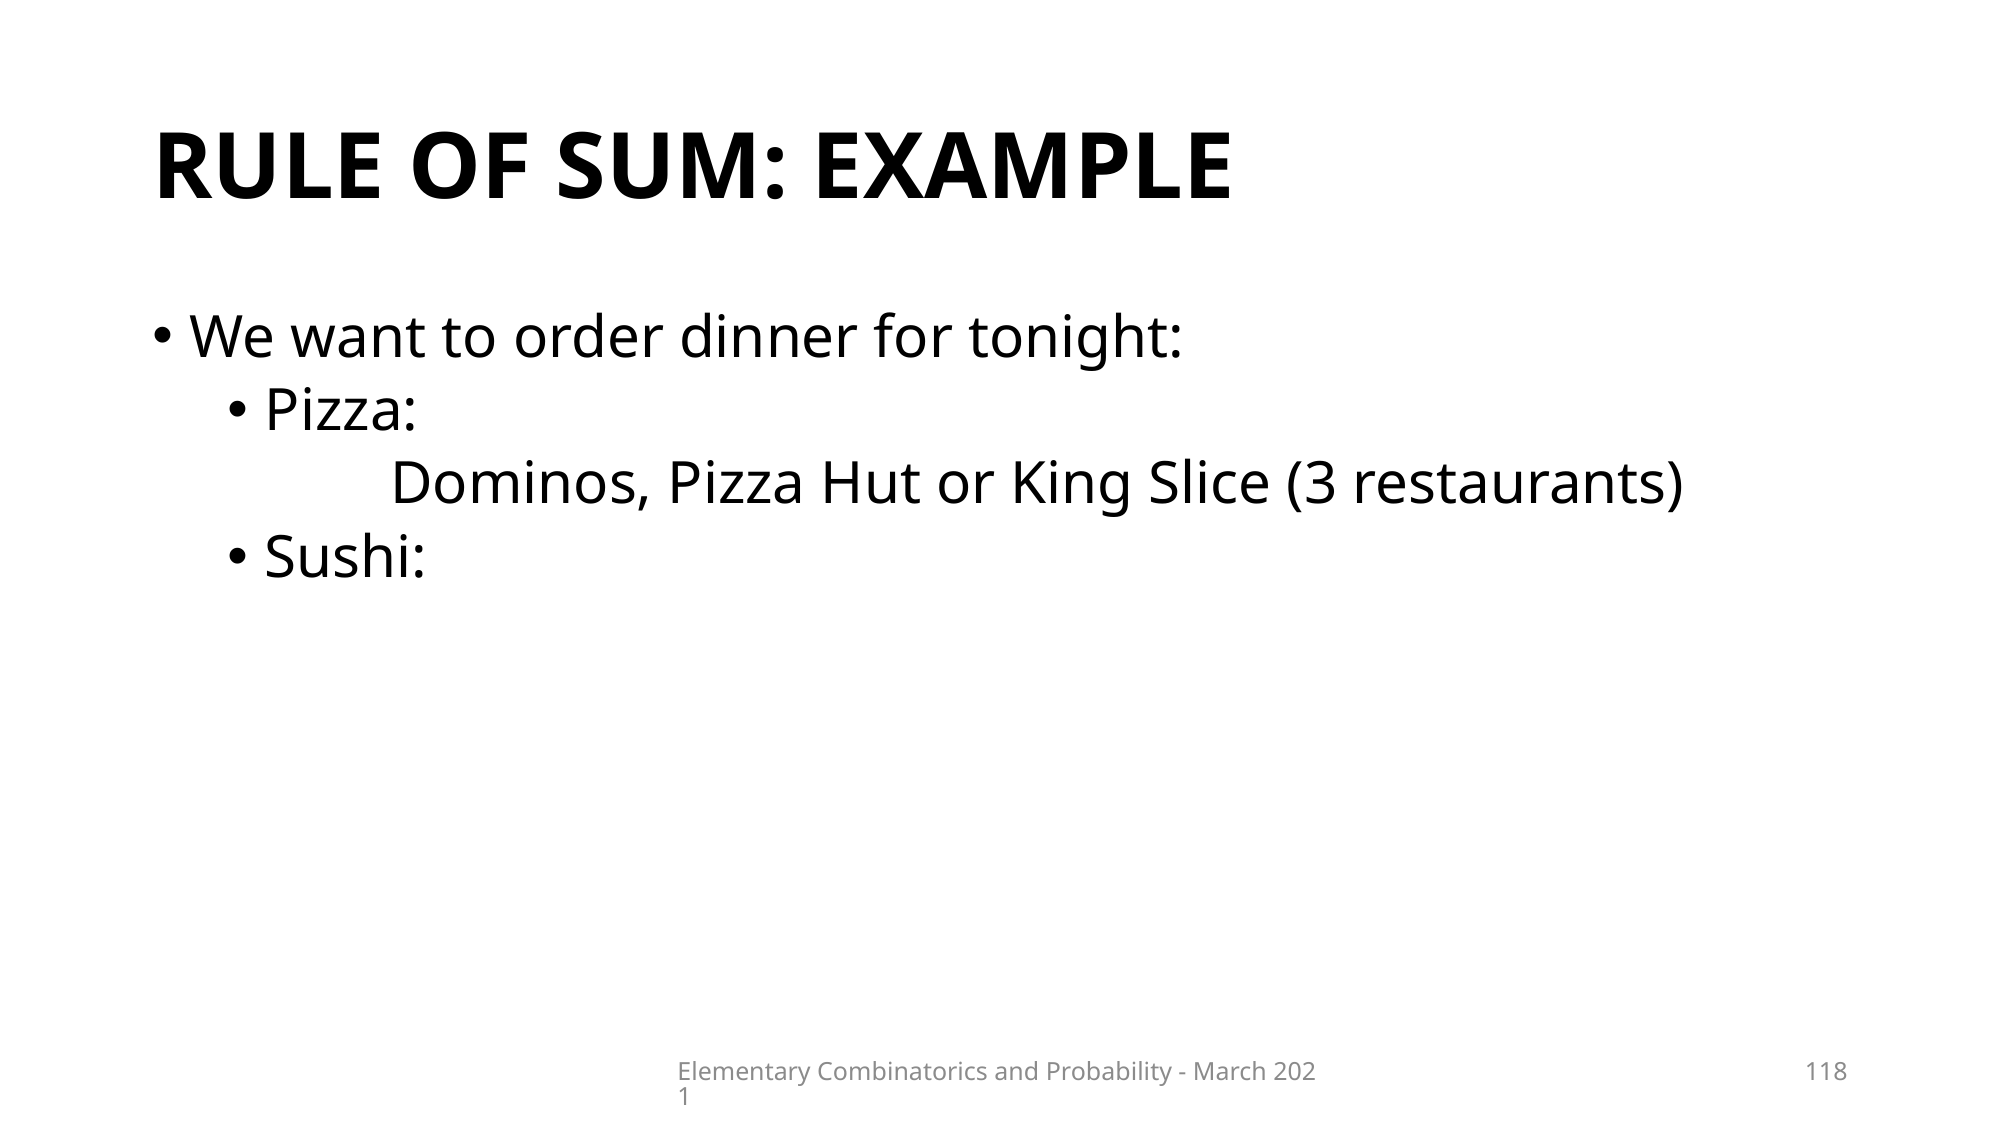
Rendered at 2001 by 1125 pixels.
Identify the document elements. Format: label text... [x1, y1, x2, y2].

list We want to order dinner for tonight: Pizza: Dominos, Pizza Hut or King Slice (3 restaurants) Sushi: Wabi Sabi or Sakura (2 restaurants) How many options are there? 3 pizza places + 2 sushi places = 3 + 2 = 5 options in total [137, 299, 1863, 1014]
title Rule of sum: EXAMPLE [137, 59, 1863, 278]
slide_number 118 [1412, 1042, 1863, 1103]
footer Elementary Combinatorics and Probability - March 2021 [662, 1042, 1338, 1103]
